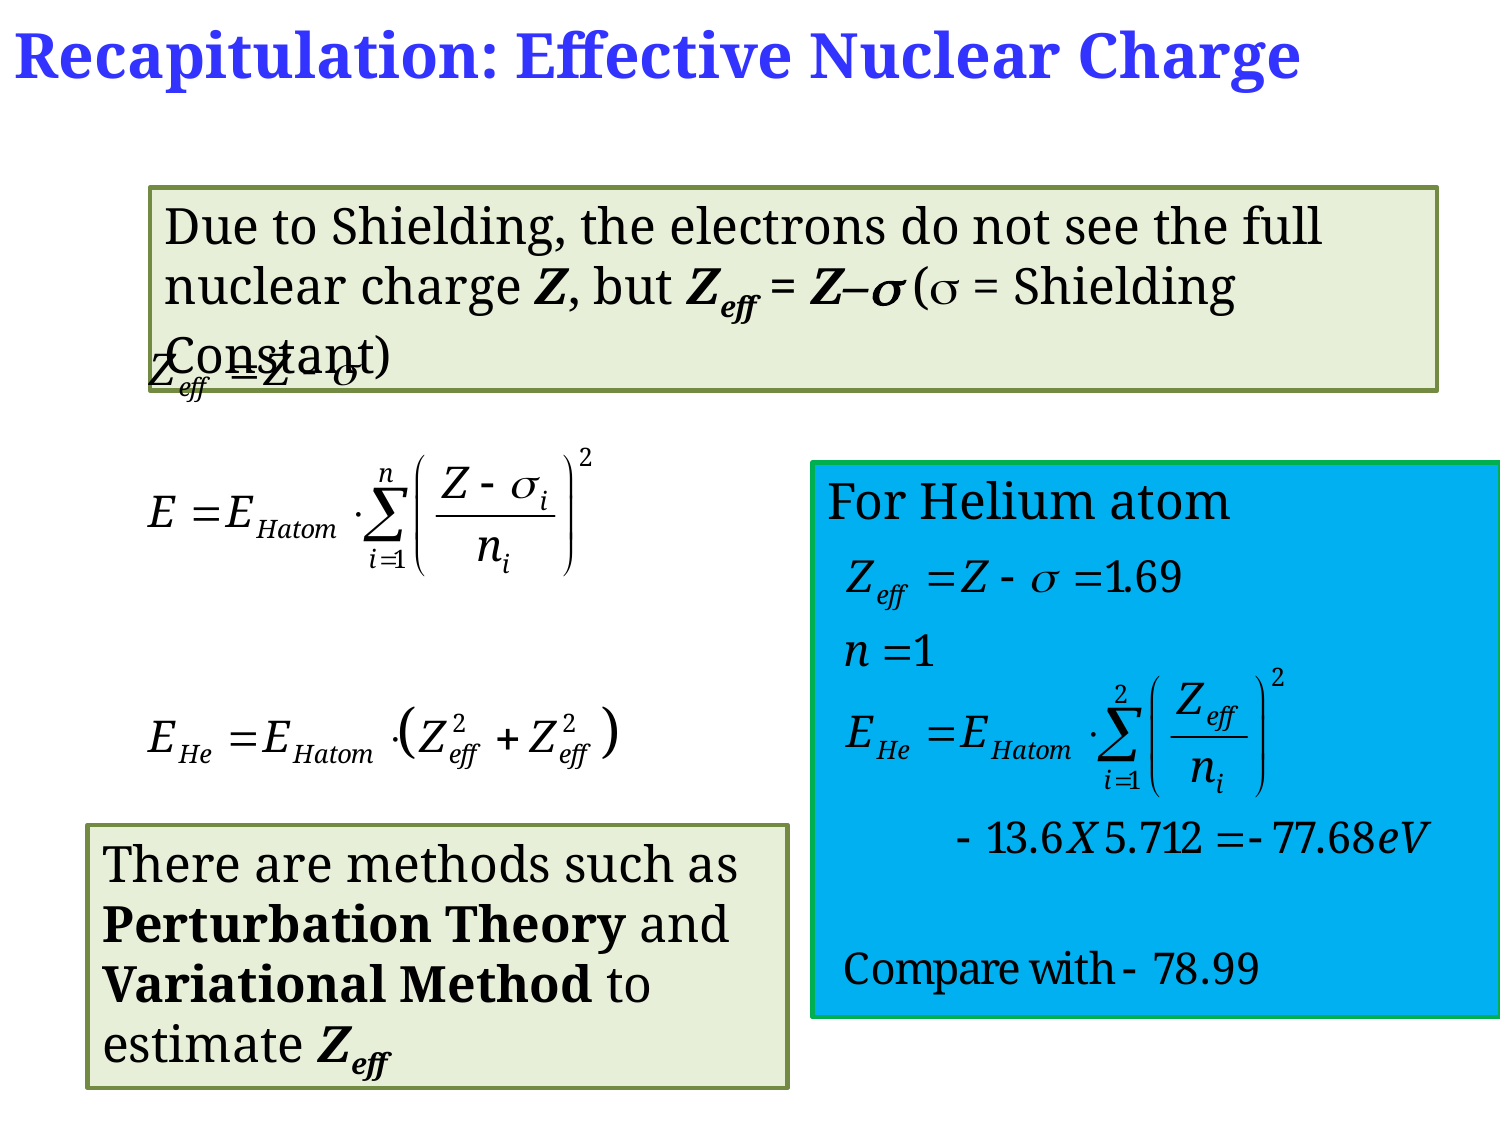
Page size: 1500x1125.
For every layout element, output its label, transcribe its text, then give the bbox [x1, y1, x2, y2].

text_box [837, 659, 1442, 1003]
text_box Recapitulation: Effective Nuclear Charge [0, 9, 1363, 99]
text_box There are methods such as Perturbation Theory and Variational Method to estimate Zeff [85, 823, 790, 1090]
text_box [139, 343, 624, 786]
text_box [812, 462, 1500, 1024]
text_box Due to Shielding, the electrons do not see the full nuclear charge Z, but Zeff = Z– ( = Shielding Constant) [148, 185, 1439, 393]
